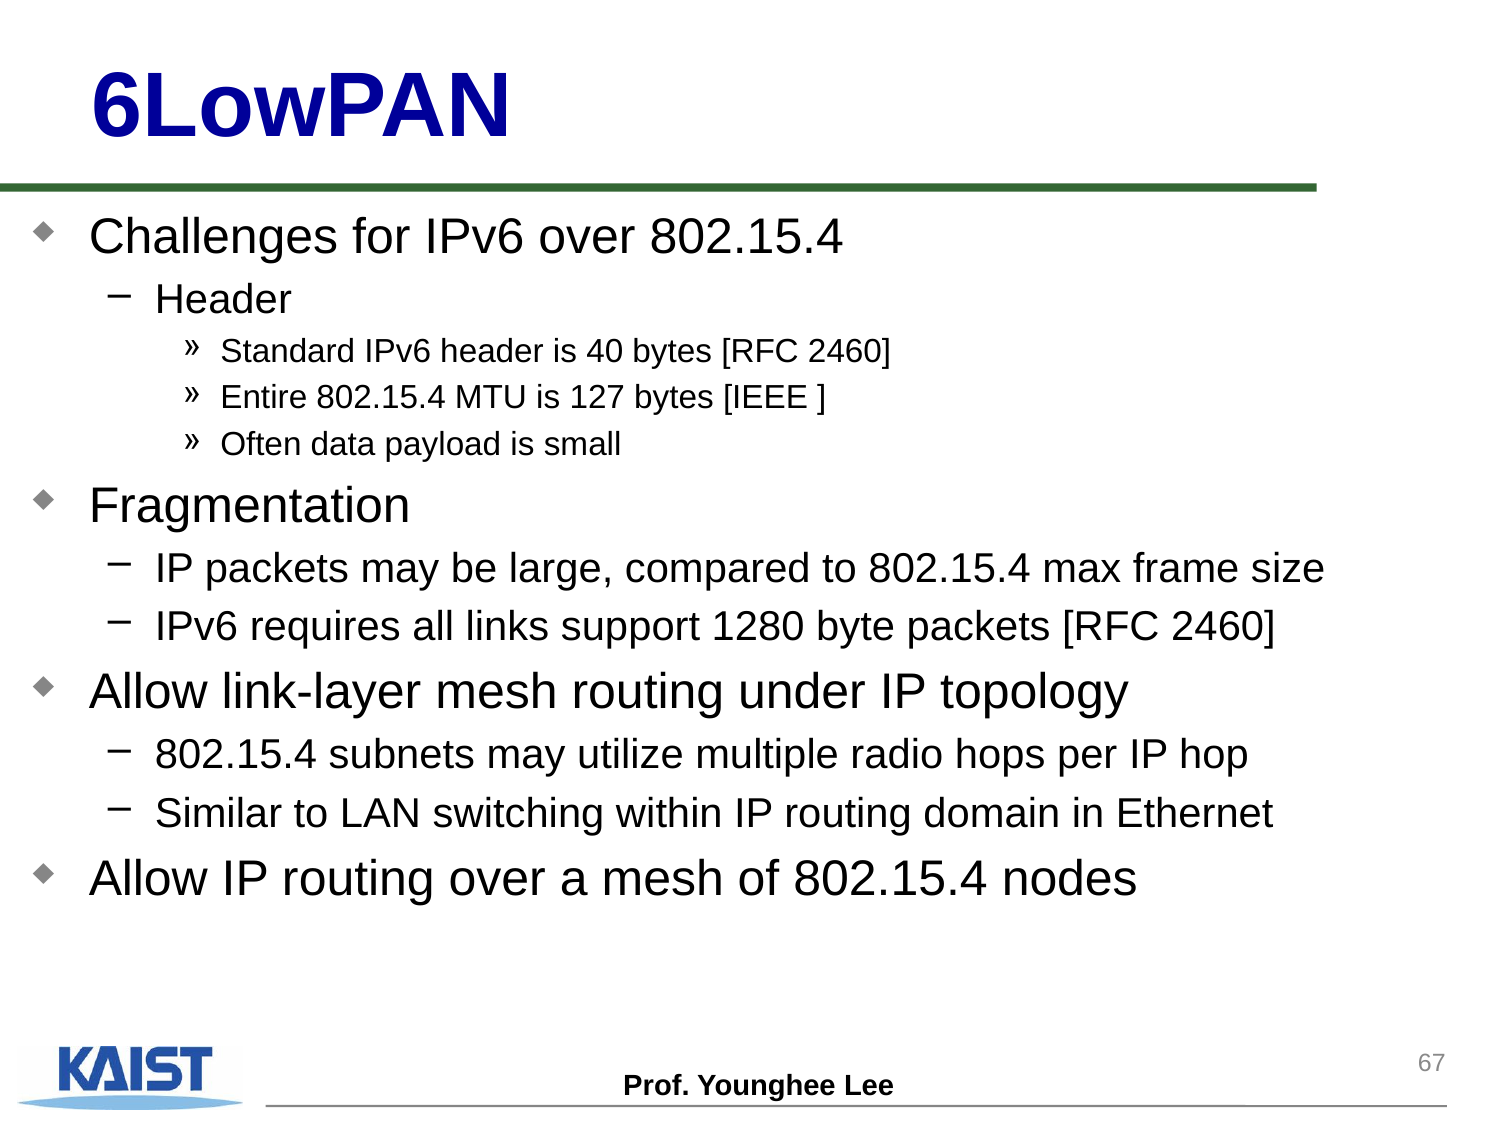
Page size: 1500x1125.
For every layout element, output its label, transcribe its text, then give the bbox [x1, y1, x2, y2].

title 6LowPAN [76, 30, 1223, 163]
list Challenges for IPv6 over 802.15.4 Header Standard IPv6 header is 40 bytes [RFC 2460] Entire 802.15.4 MTU is 127 bytes [IEEE ] Often data payload is small Fragmentation IP packets may be large, compared to 802.15.4 max frame size IPv6 requires all links support 1280 byte packets [RFC 2460] Allow link-layer mesh routing under IP topology 802.15.4 subnets may utilize multiple radio hops per IP hop Similar to LAN switching within IP routing domain in Ethernet Allow IP routing over a mesh of 802.15.4 nodes [17, 196, 1471, 934]
picture [17, 1046, 243, 1110]
slide_number 67 [1148, 1023, 1461, 1099]
